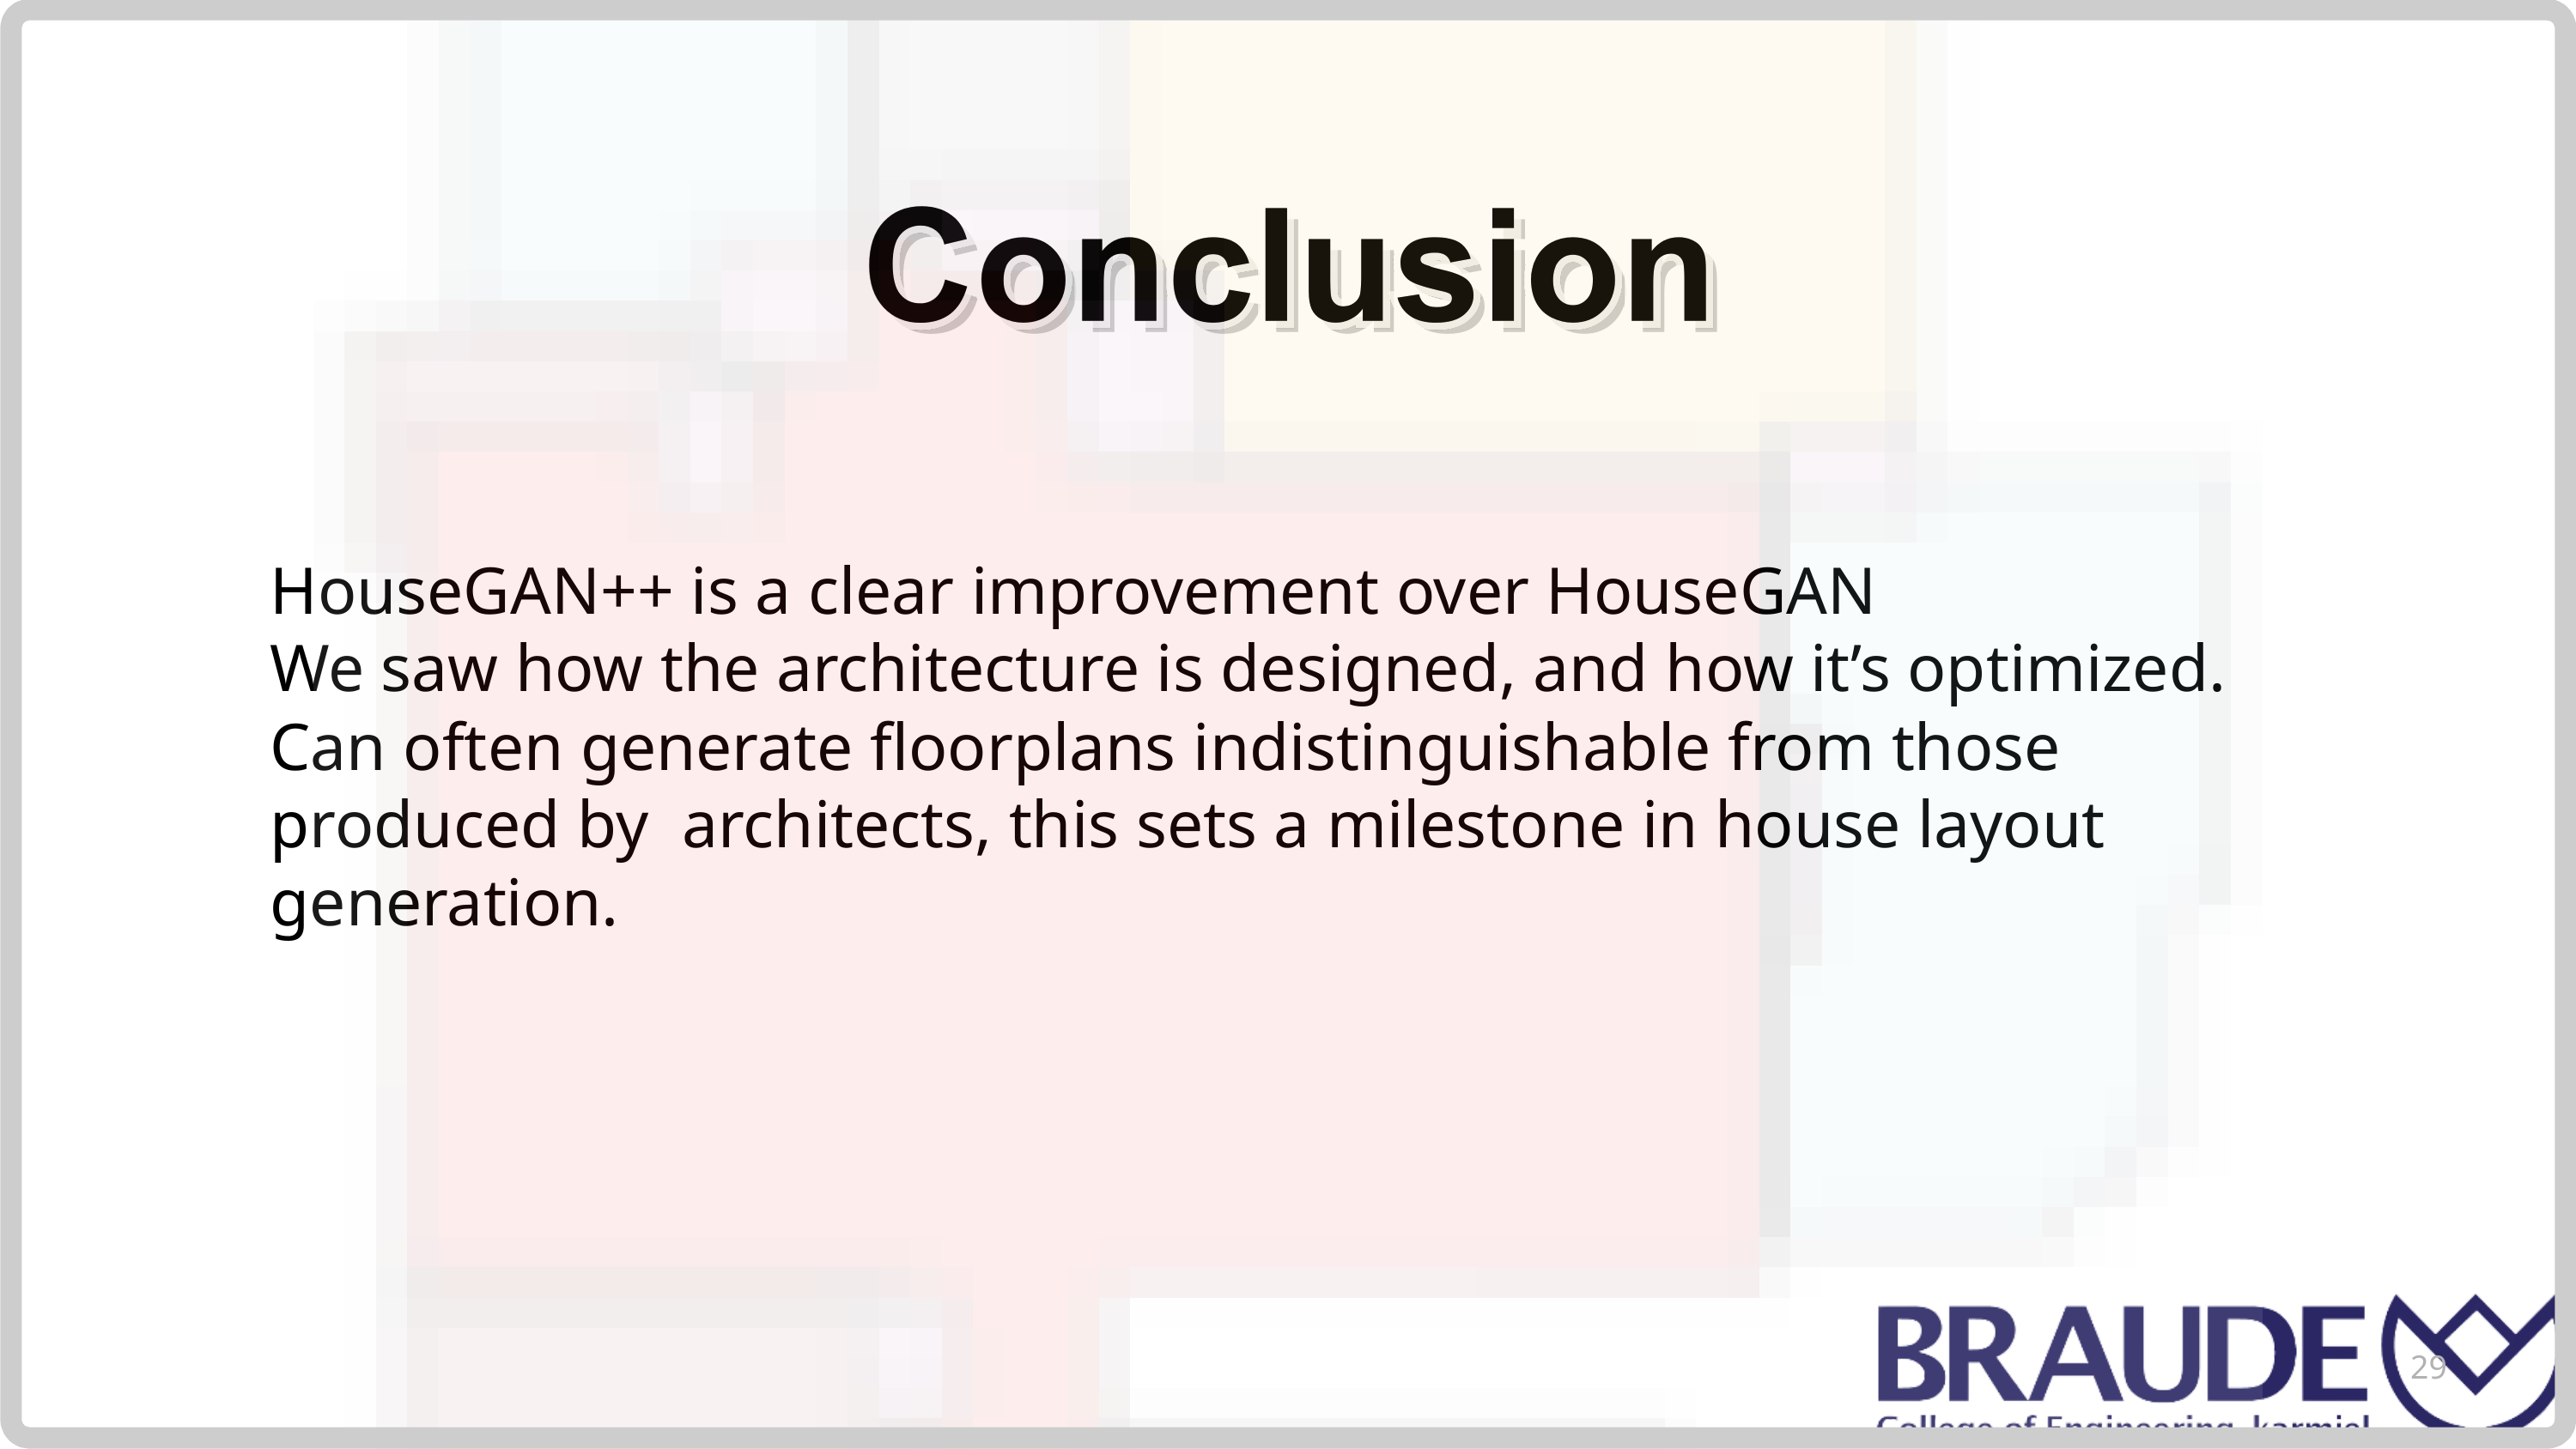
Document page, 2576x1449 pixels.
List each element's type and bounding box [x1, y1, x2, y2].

picture [2567, 1428, 2576, 1449]
text_box [10, 0, 2567, 1449]
